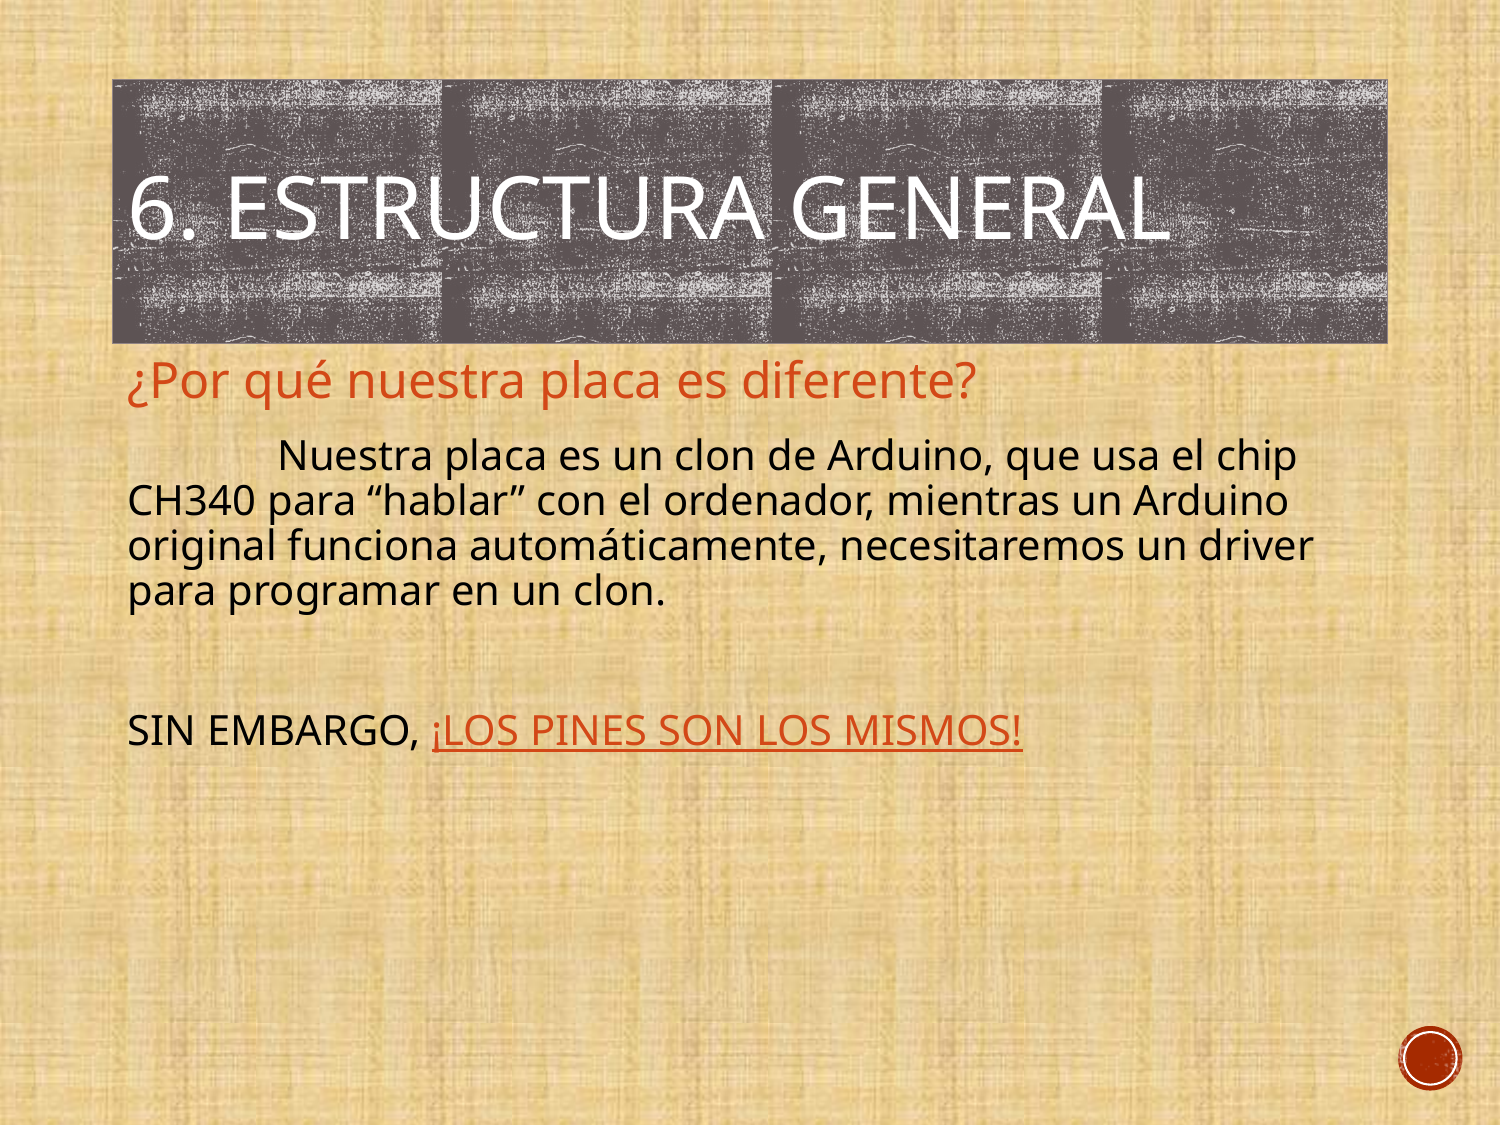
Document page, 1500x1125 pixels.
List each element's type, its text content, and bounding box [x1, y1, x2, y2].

picture [0, 0, 1500, 1125]
title 6. ESTRUCTURA GENERAL [112, 79, 1388, 344]
list ¿Por qué nuestra placa es diferente? Nuestra placa es un clon de Arduino, que usa el chip CH340 para “hablar” con el ordenador, mientras un Arduino original funciona automáticamente, necesitaremos un driver para programar en un clon. SIN EMBARGO, ¡LOS PINES SON LOS MISMOS! [112, 348, 1388, 1013]
